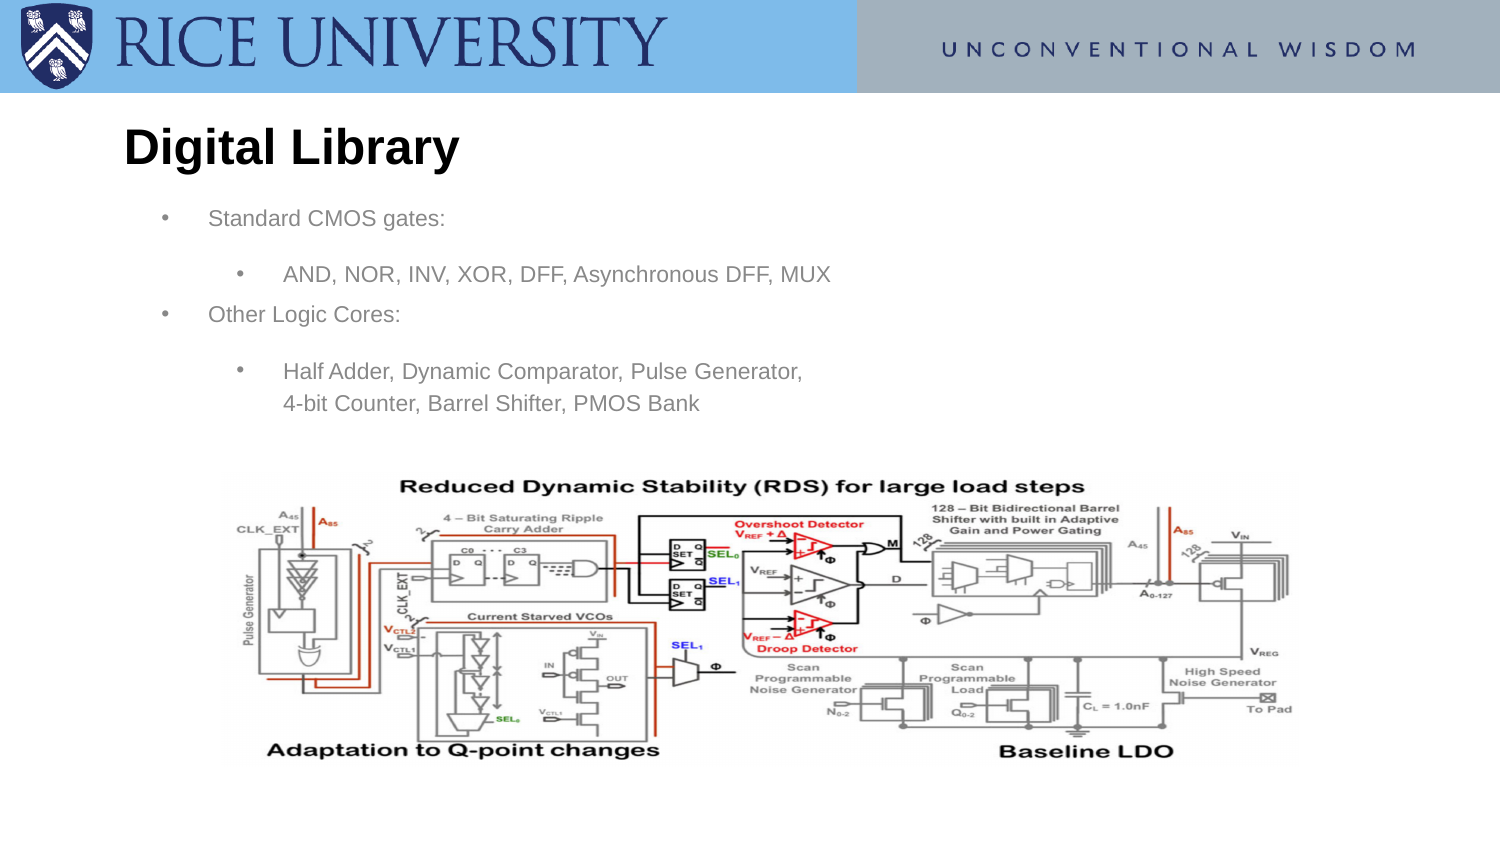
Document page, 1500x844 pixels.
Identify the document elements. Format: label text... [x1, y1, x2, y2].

title Digital Library [112, 108, 1388, 193]
list Standard CMOS gates: AND, NOR, INV, XOR, DFF, Asynchronous DFF, MUX Other Logic Cores: Half Adder, Dynamic Comparator, Pulse Generator, 4-bit Counter, Barrel Shifter, PMOS Bank [112, 193, 1388, 811]
picture [0, 0, 1500, 844]
